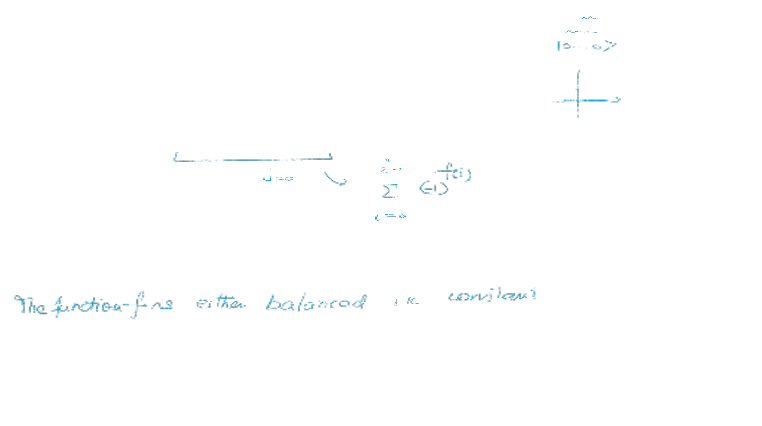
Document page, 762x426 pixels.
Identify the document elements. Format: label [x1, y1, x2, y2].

picture [404, 294, 423, 307]
picture [372, 210, 410, 223]
picture [579, 14, 602, 21]
picture [393, 296, 399, 308]
picture [378, 155, 403, 174]
picture [262, 289, 370, 315]
picture [554, 37, 622, 55]
picture [379, 181, 403, 201]
picture [321, 168, 350, 189]
picture [260, 173, 297, 183]
picture [562, 28, 601, 35]
picture [416, 159, 475, 199]
picture [10, 289, 177, 323]
picture [446, 283, 544, 305]
picture [171, 149, 337, 165]
picture [193, 290, 251, 312]
picture [548, 67, 625, 122]
